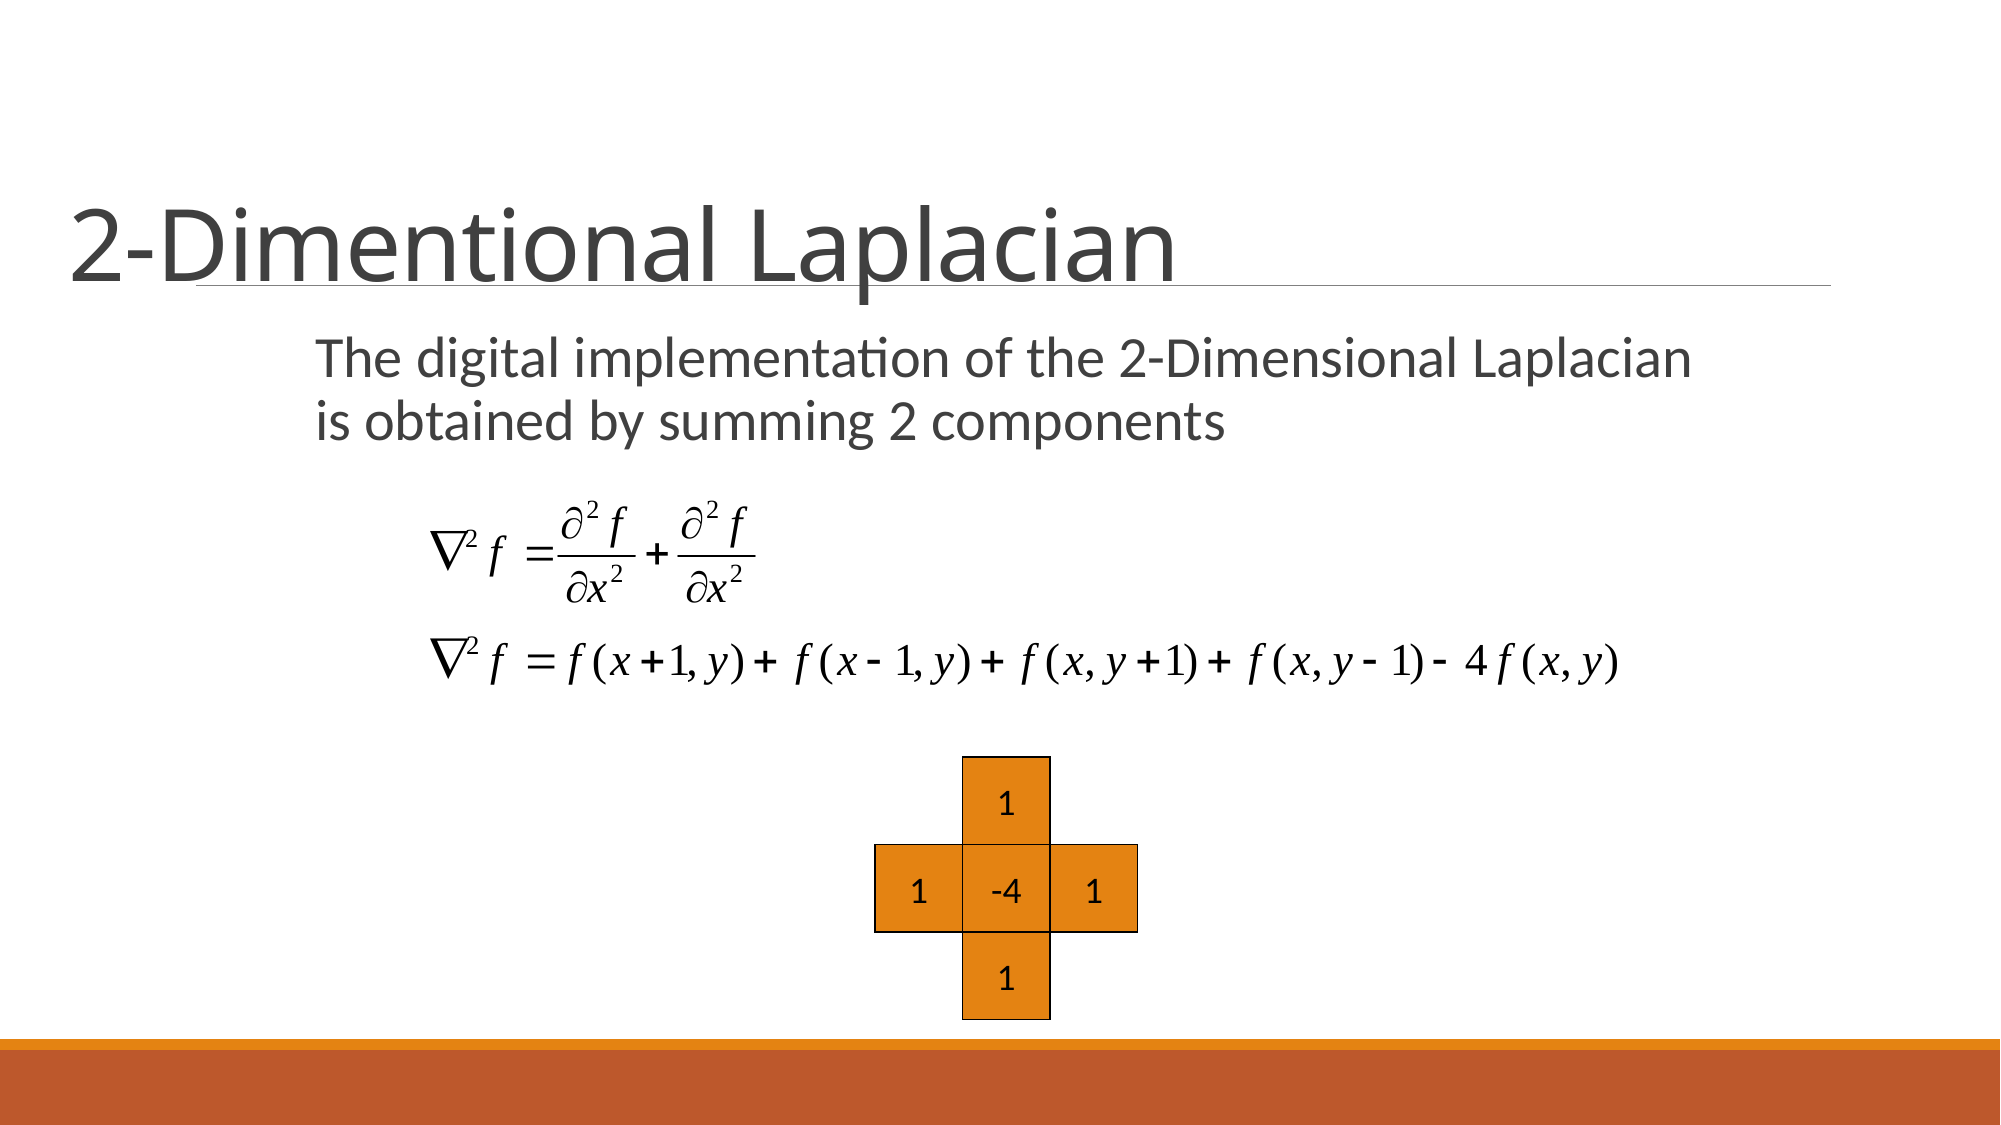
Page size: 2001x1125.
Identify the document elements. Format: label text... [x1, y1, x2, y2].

list The digital implementation of the 2-Dimensional Laplacian is obtained by summing 2 components [300, 319, 1700, 995]
text_box 1 [874, 844, 962, 932]
text_box 1 [962, 756, 1050, 844]
text_box -4 [962, 844, 1049, 931]
title 2-Dimentional Laplacian [53, 122, 1754, 310]
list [424, 488, 764, 613]
text_box 1 [962, 931, 1050, 1020]
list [424, 625, 1629, 695]
text_box 1 [1049, 844, 1138, 932]
